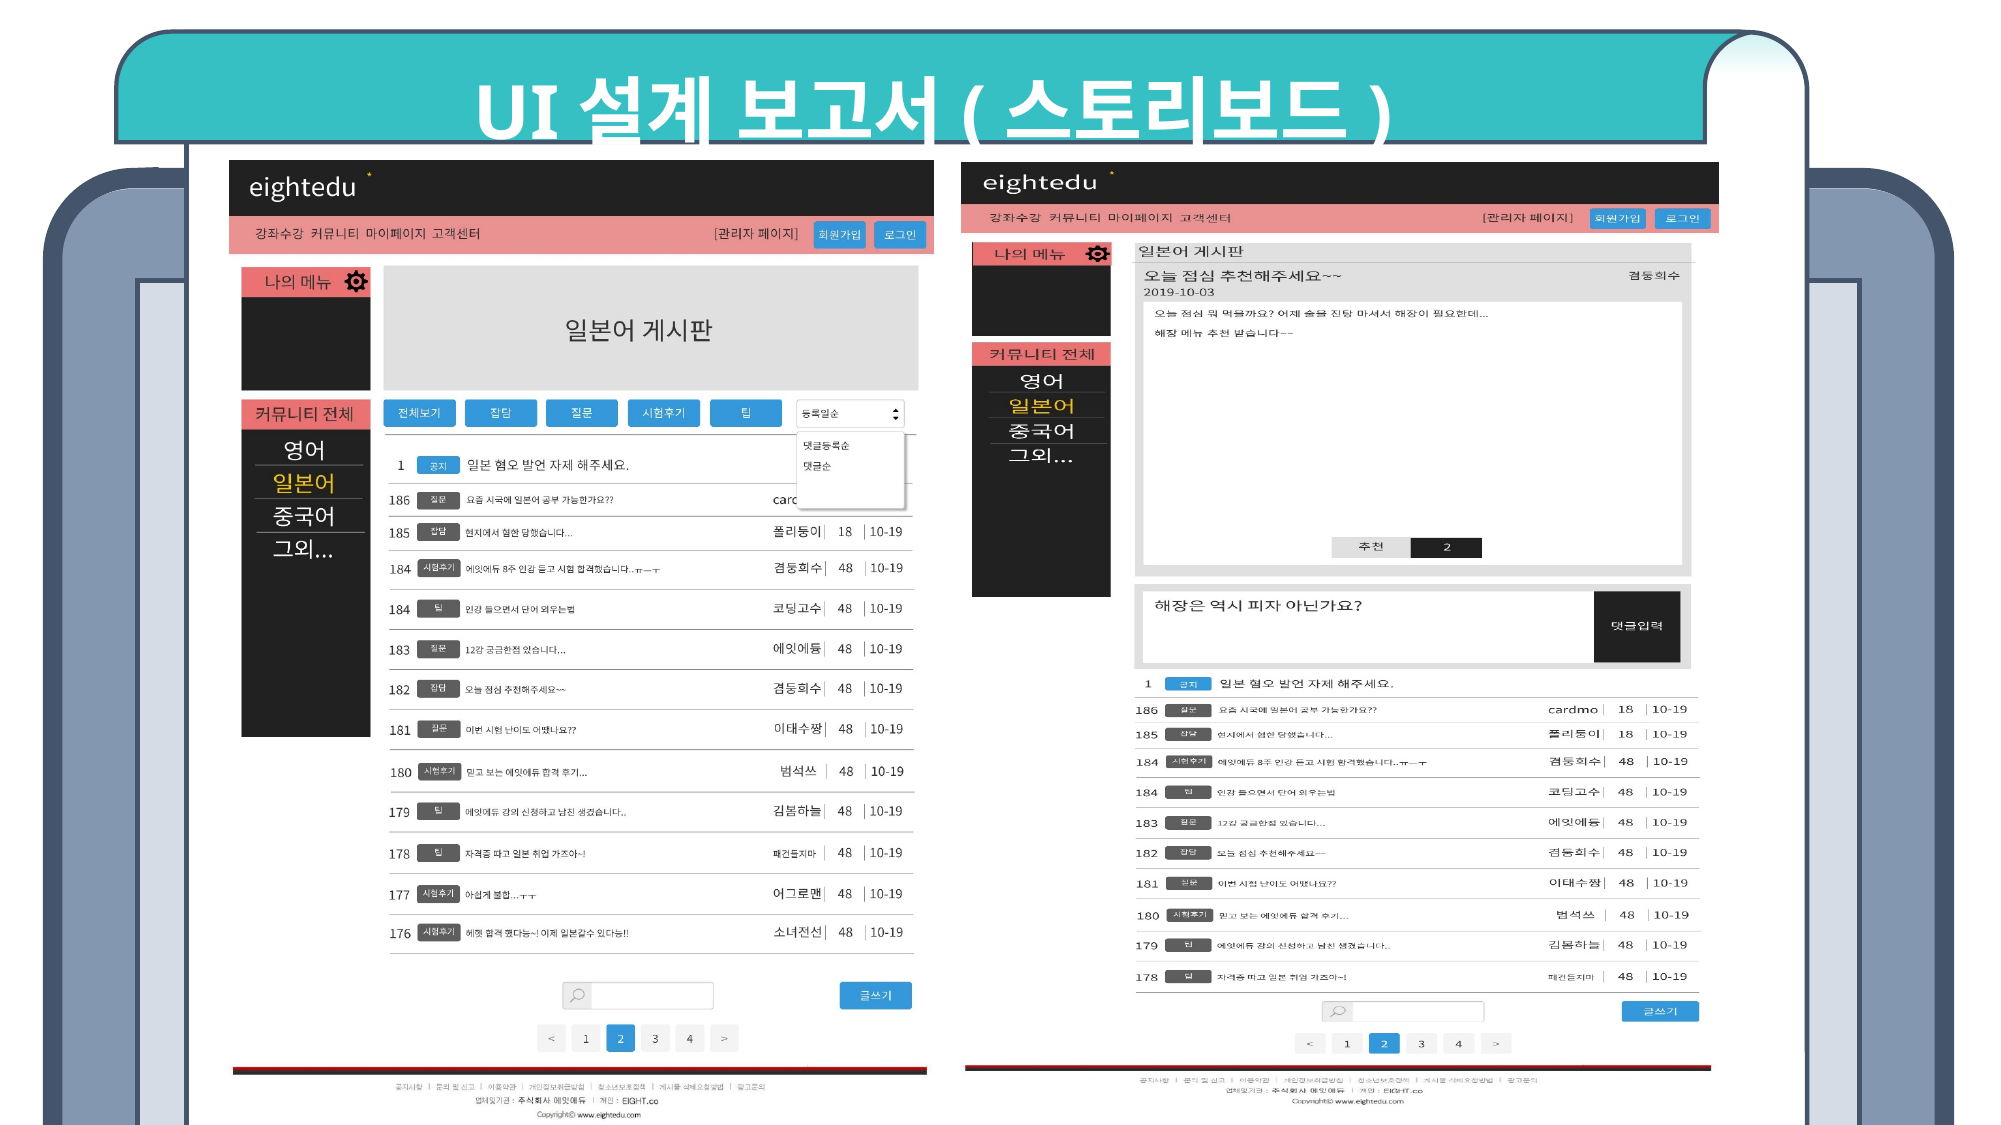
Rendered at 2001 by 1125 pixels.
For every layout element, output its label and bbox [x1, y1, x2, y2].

picture [229, 160, 934, 1125]
picture [961, 162, 1719, 1116]
text_box [53, 178, 116, 1125]
text_box [116, 31, 1808, 1125]
text_box [1808, 178, 1944, 1125]
